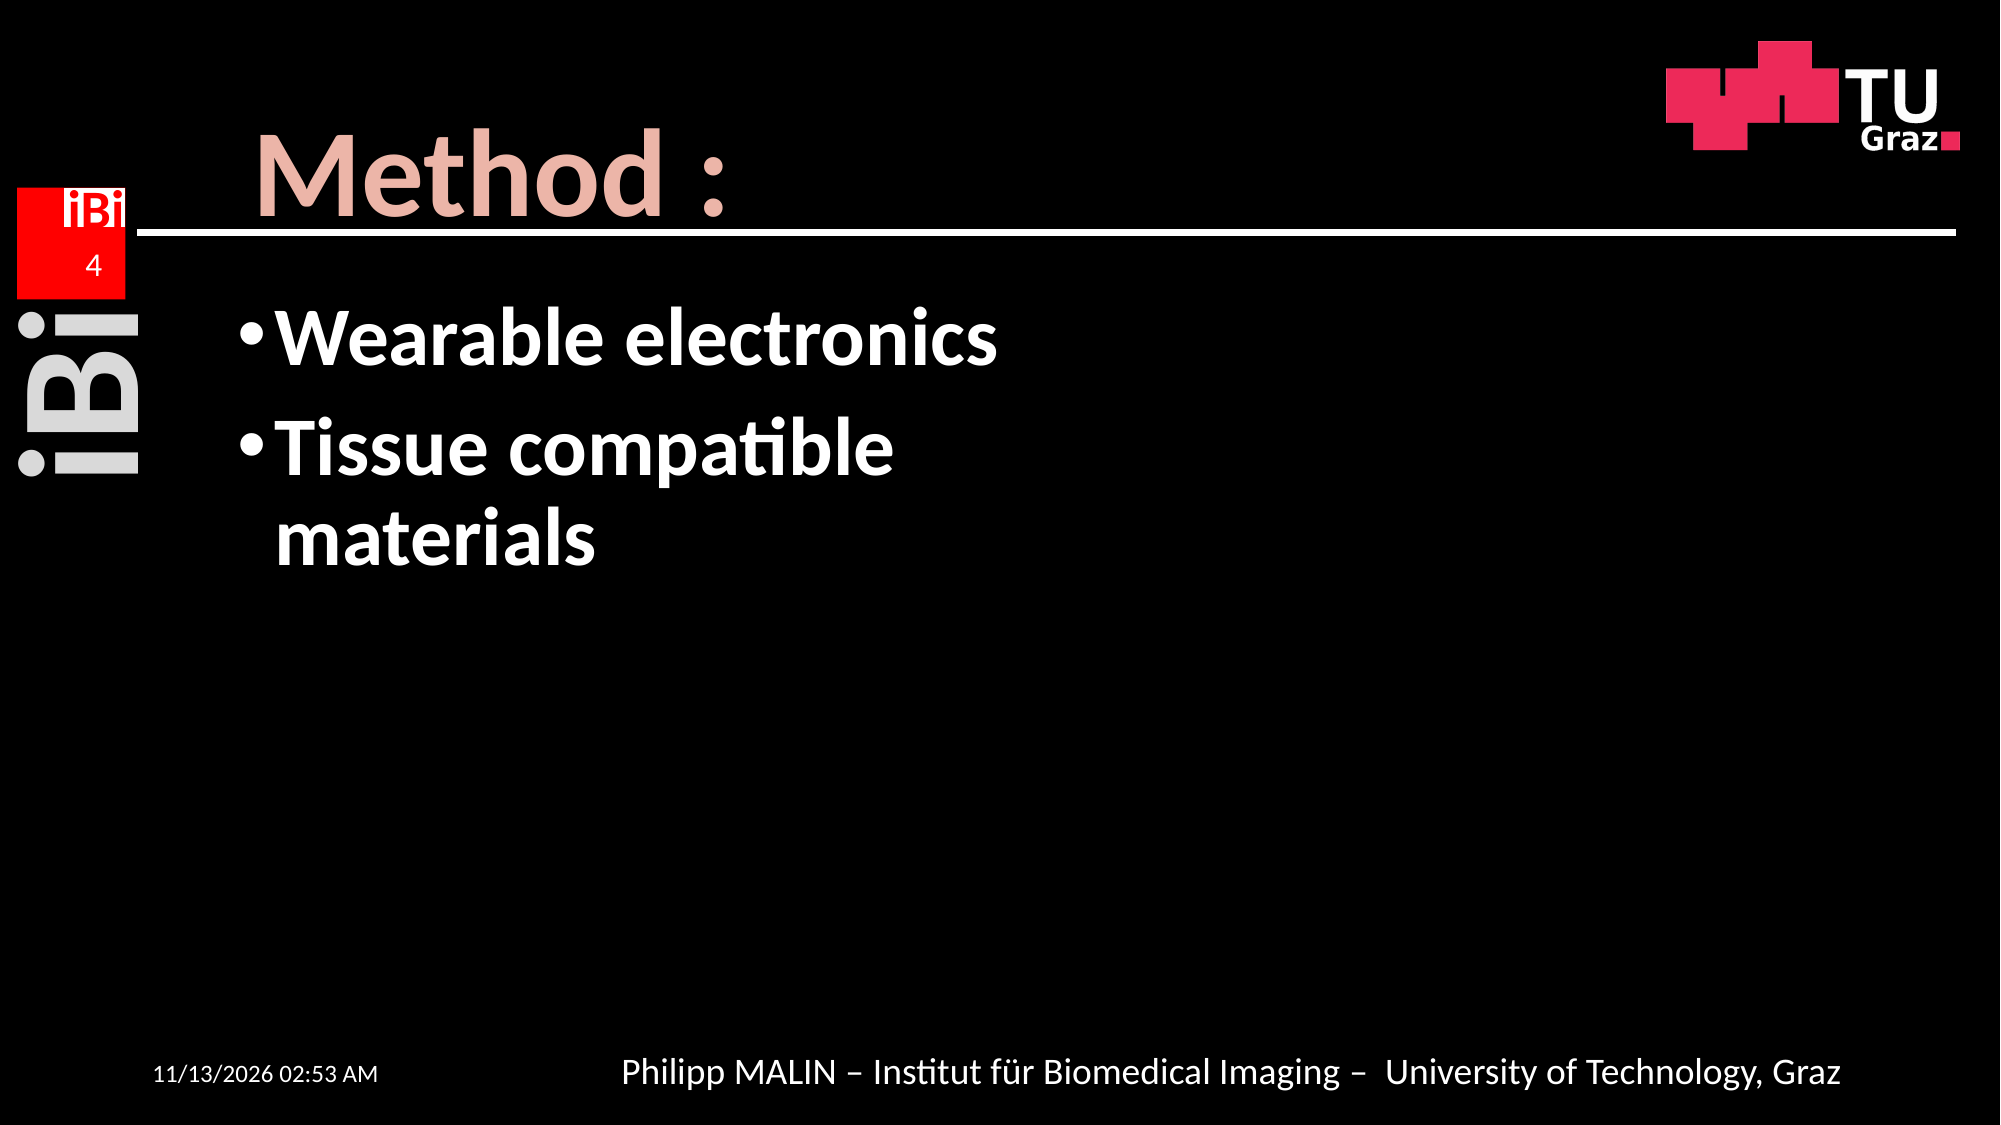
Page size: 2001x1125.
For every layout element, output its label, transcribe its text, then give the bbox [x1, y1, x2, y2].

list Wearable electronics Tissue compatible materials [222, 285, 1198, 1009]
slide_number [137, 1042, 588, 1103]
slide_number 4 [17, 232, 118, 293]
list Method : [237, 116, 1088, 252]
picture [1658, 22, 1964, 176]
